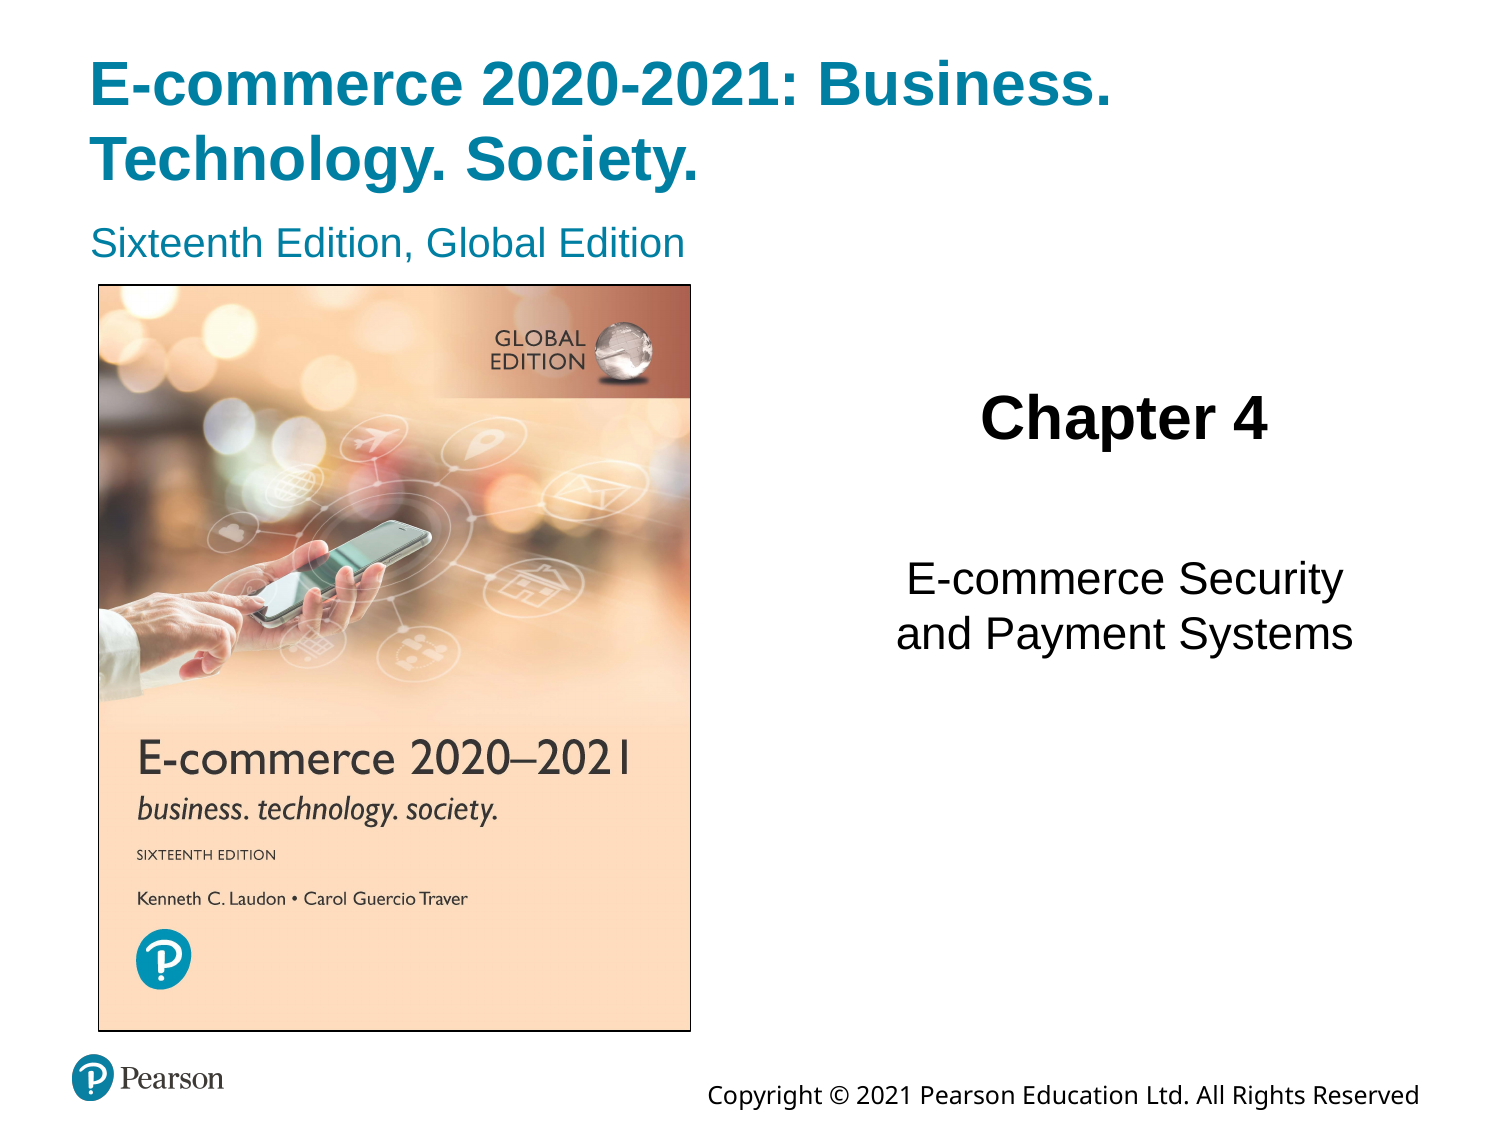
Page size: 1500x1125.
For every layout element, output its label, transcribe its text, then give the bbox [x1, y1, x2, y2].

picture [80, 1063, 106, 1088]
picture [98, 1054, 224, 1101]
picture [72, 1054, 88, 1070]
list E-commerce Security and Payment Systems [852, 533, 1398, 711]
list Chapter 4 [852, 336, 1398, 468]
picture [98, 285, 691, 1031]
picture [72, 1087, 83, 1101]
title E-commerce 2020-2021: Business. Technology. Society. [75, 35, 1398, 201]
list Copyright © 2021 Pearson Education Ltd. All Rights Reserved [443, 1064, 1437, 1125]
list Sixteenth Edition, Global Edition [75, 209, 1398, 272]
